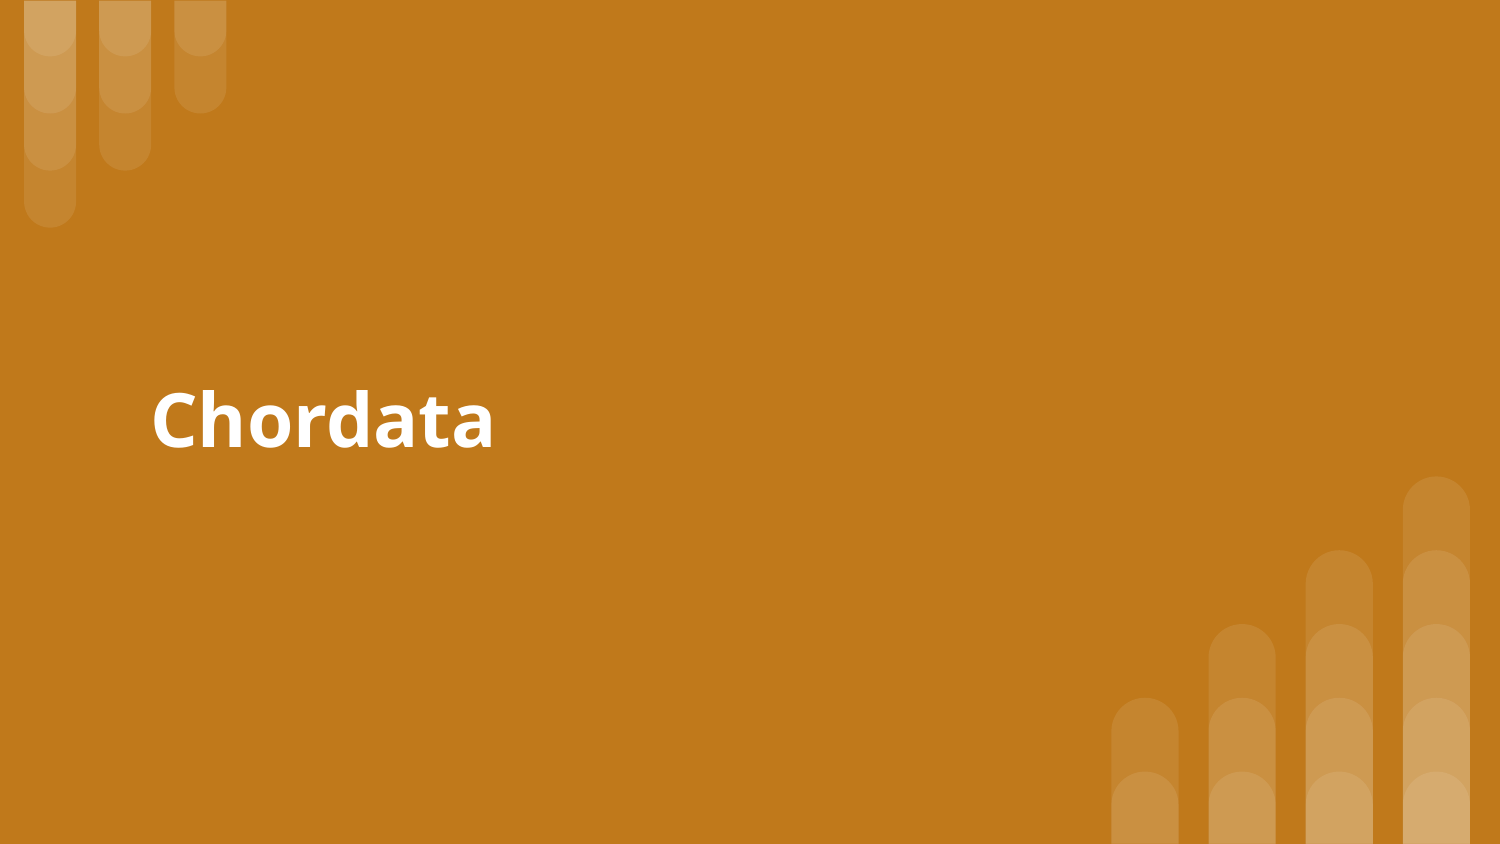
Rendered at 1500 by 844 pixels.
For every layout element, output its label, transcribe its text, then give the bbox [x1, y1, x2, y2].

title Chordata [135, 264, 1097, 572]
